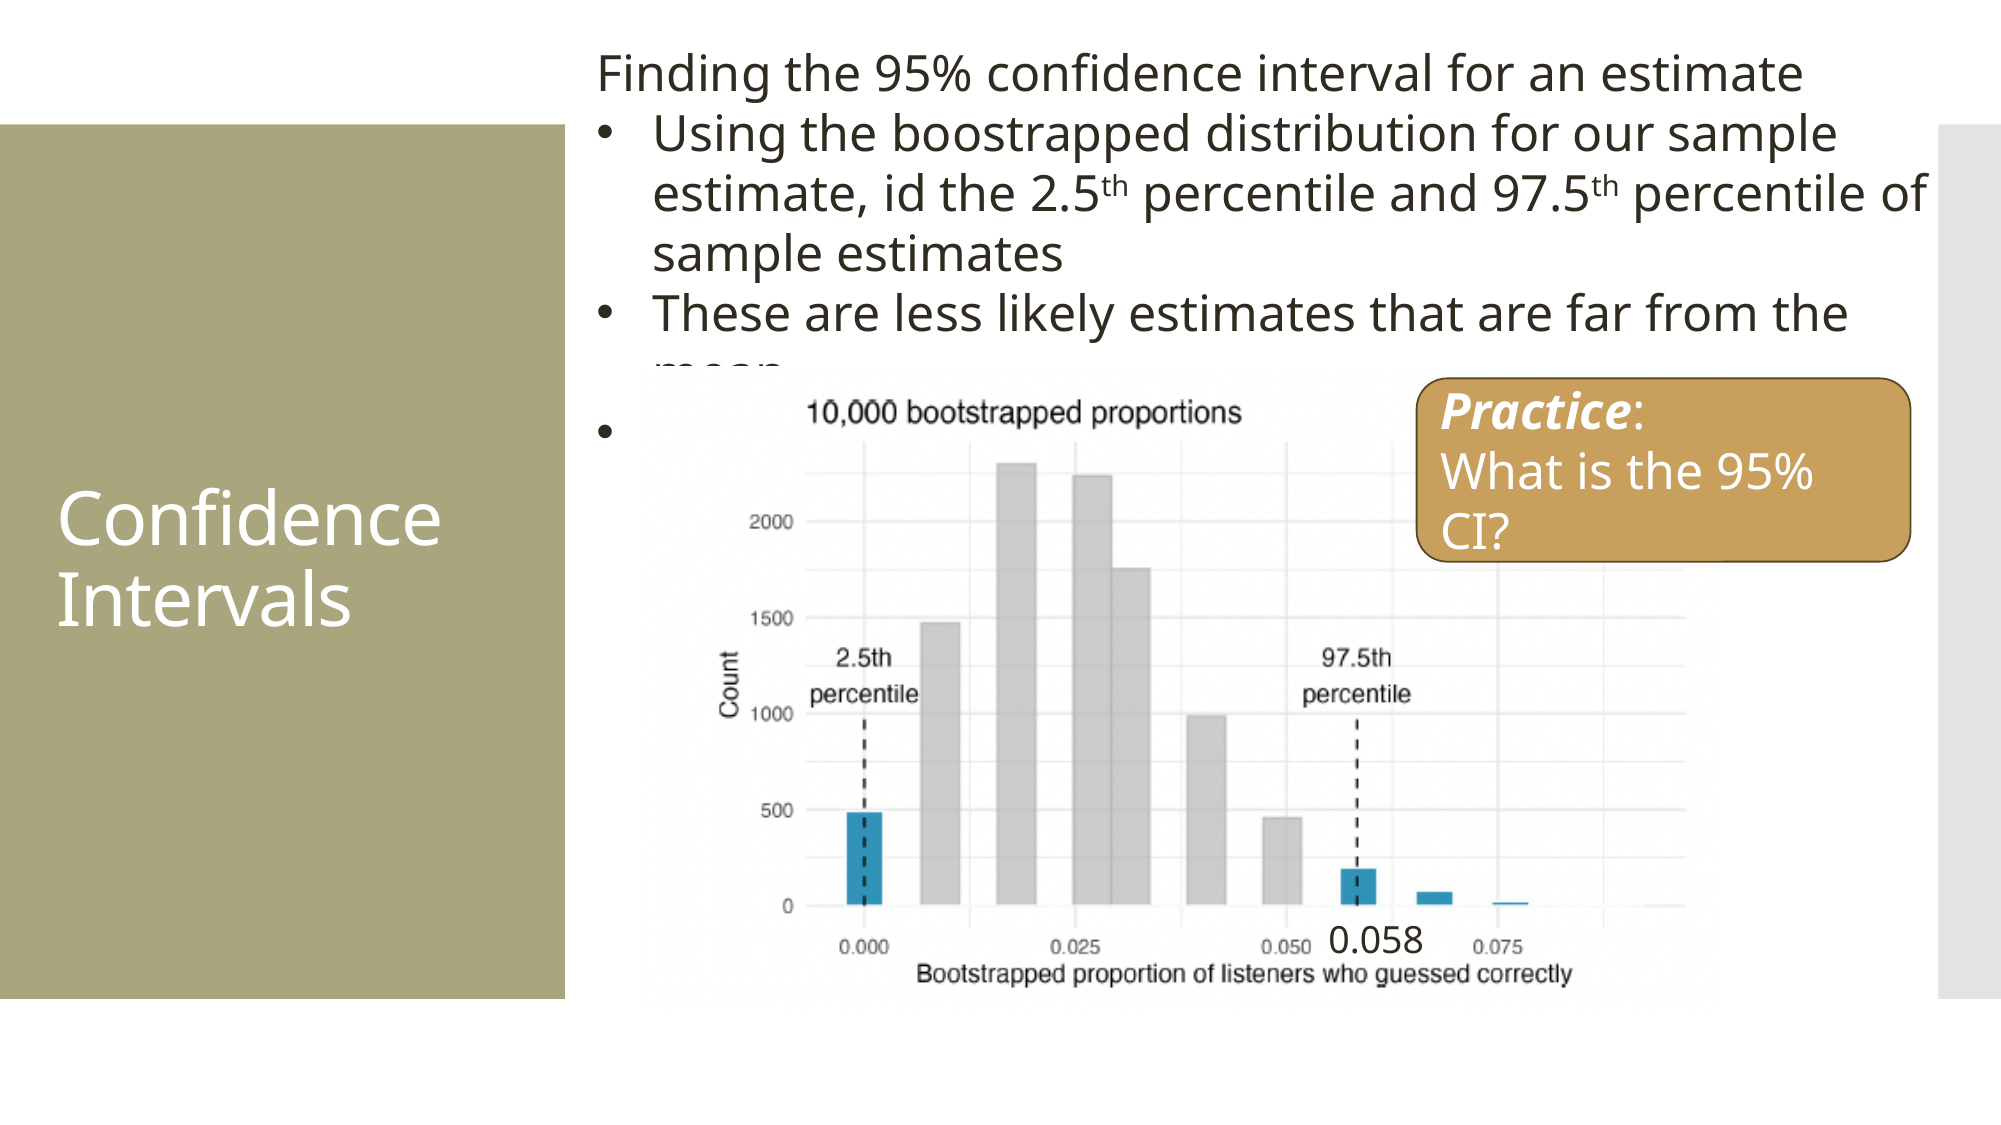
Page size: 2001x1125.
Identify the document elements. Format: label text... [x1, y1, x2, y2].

text_box Practice: What is the 95% CI? [1720, 377, 1912, 563]
title Confidence Intervals [41, 184, 525, 940]
text_box Finding the 95% confidence interval for an estimate Using the boostrapped distribution for our sample estimate, id the 2.5th percentile and 97.5th percentile of sample estimates These are less likely estimates that are far from the mean The remaining 95% of estimates are our confidence interval [581, 33, 1959, 529]
picture [640, 366, 1720, 1011]
